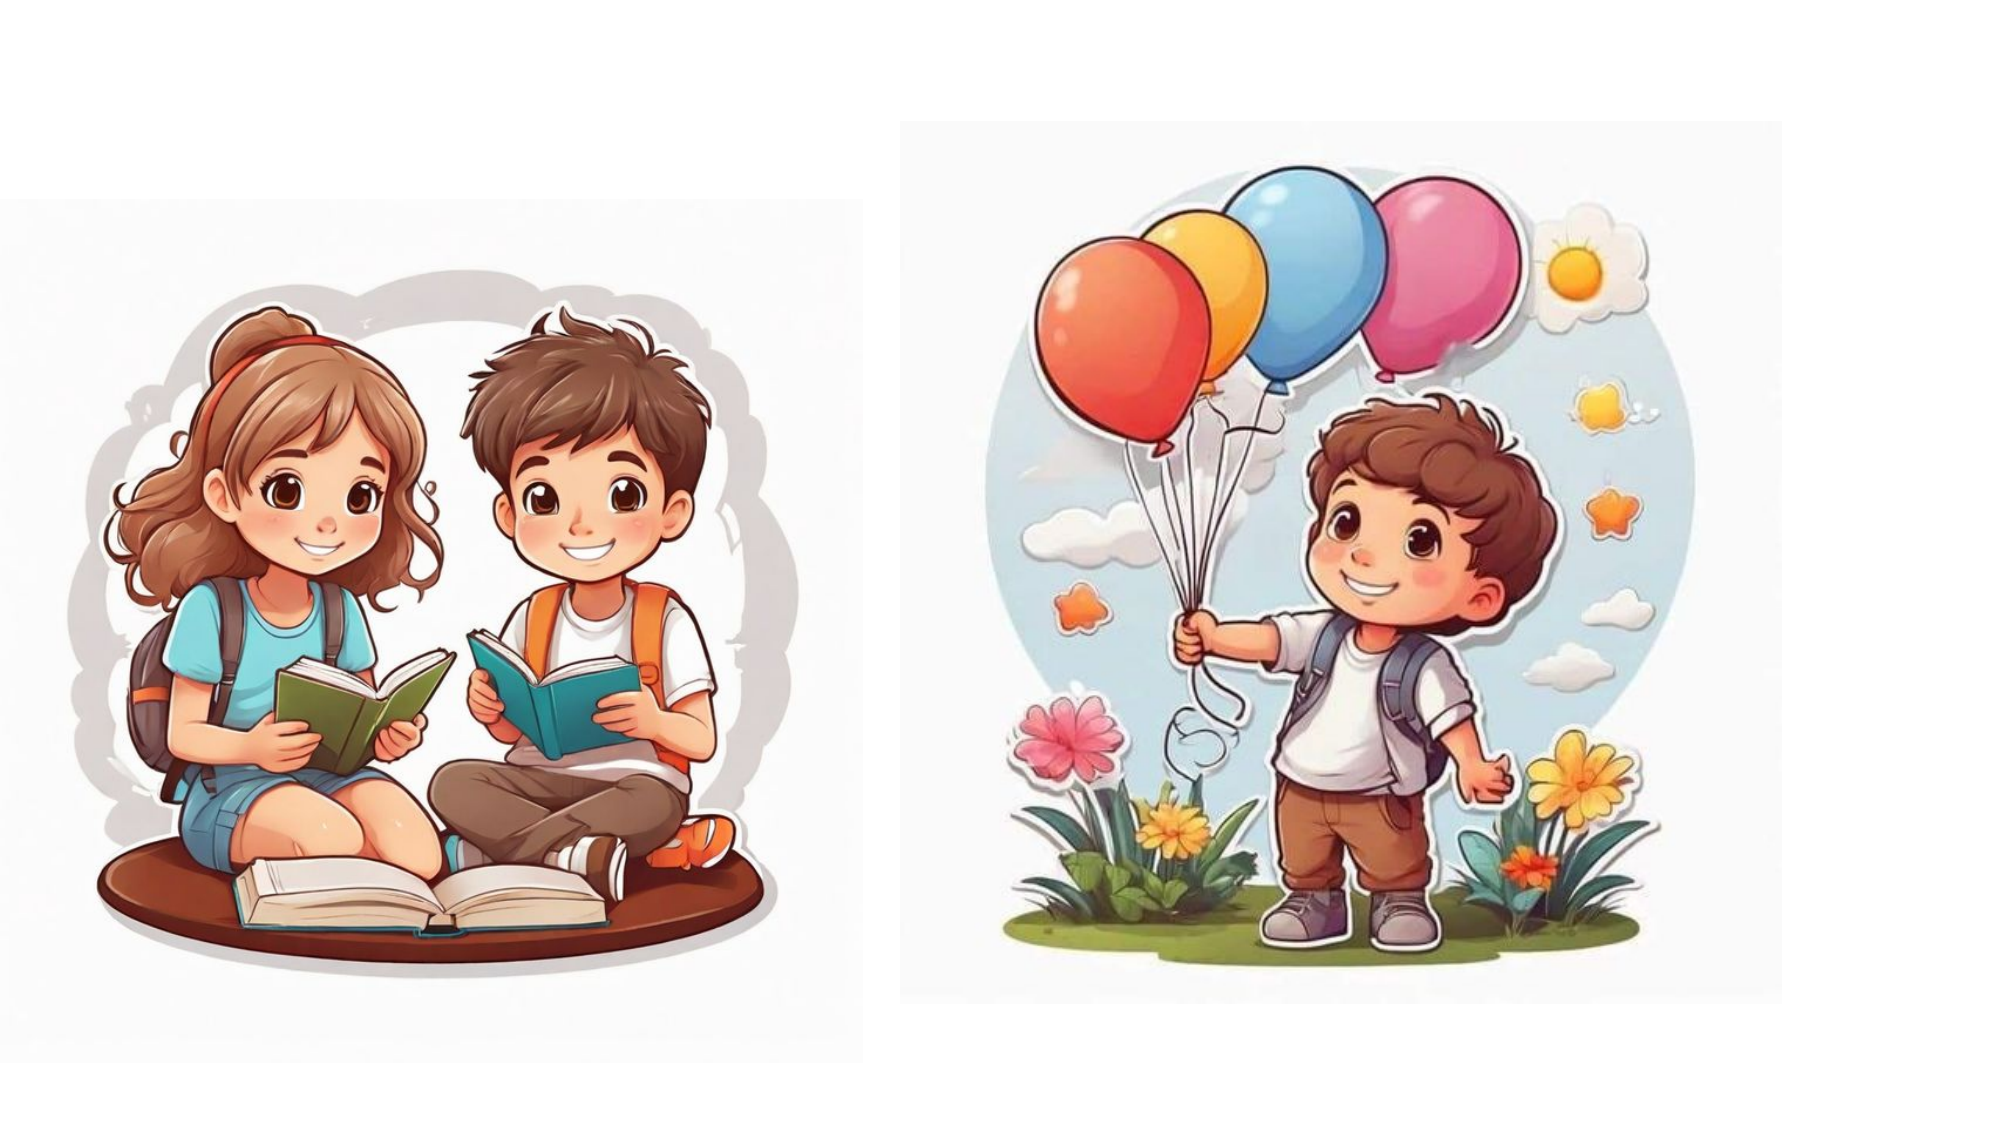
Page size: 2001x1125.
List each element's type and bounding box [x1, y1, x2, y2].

picture [899, 121, 1782, 1004]
picture [0, 199, 863, 1063]
